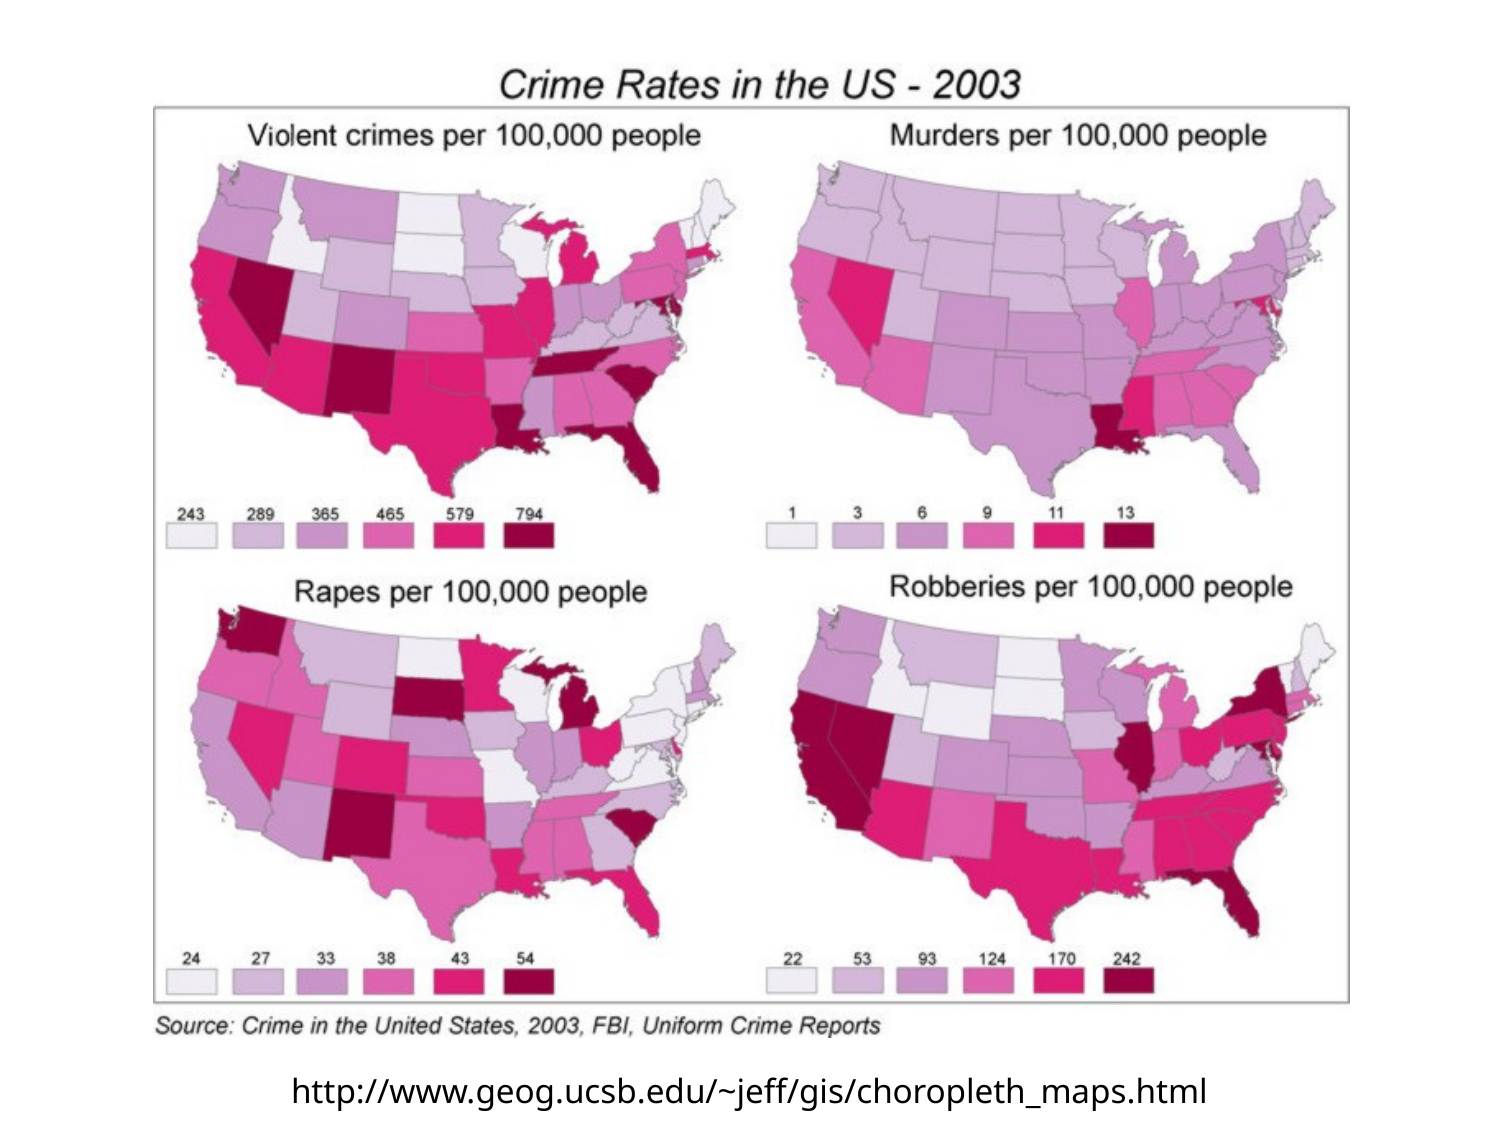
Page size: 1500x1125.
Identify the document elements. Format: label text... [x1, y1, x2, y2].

text_box http://www.geog.ucsb.edu/~jeff/gis/choropleth_maps.html [0, 1062, 1500, 1118]
picture [152, 62, 1351, 1038]
